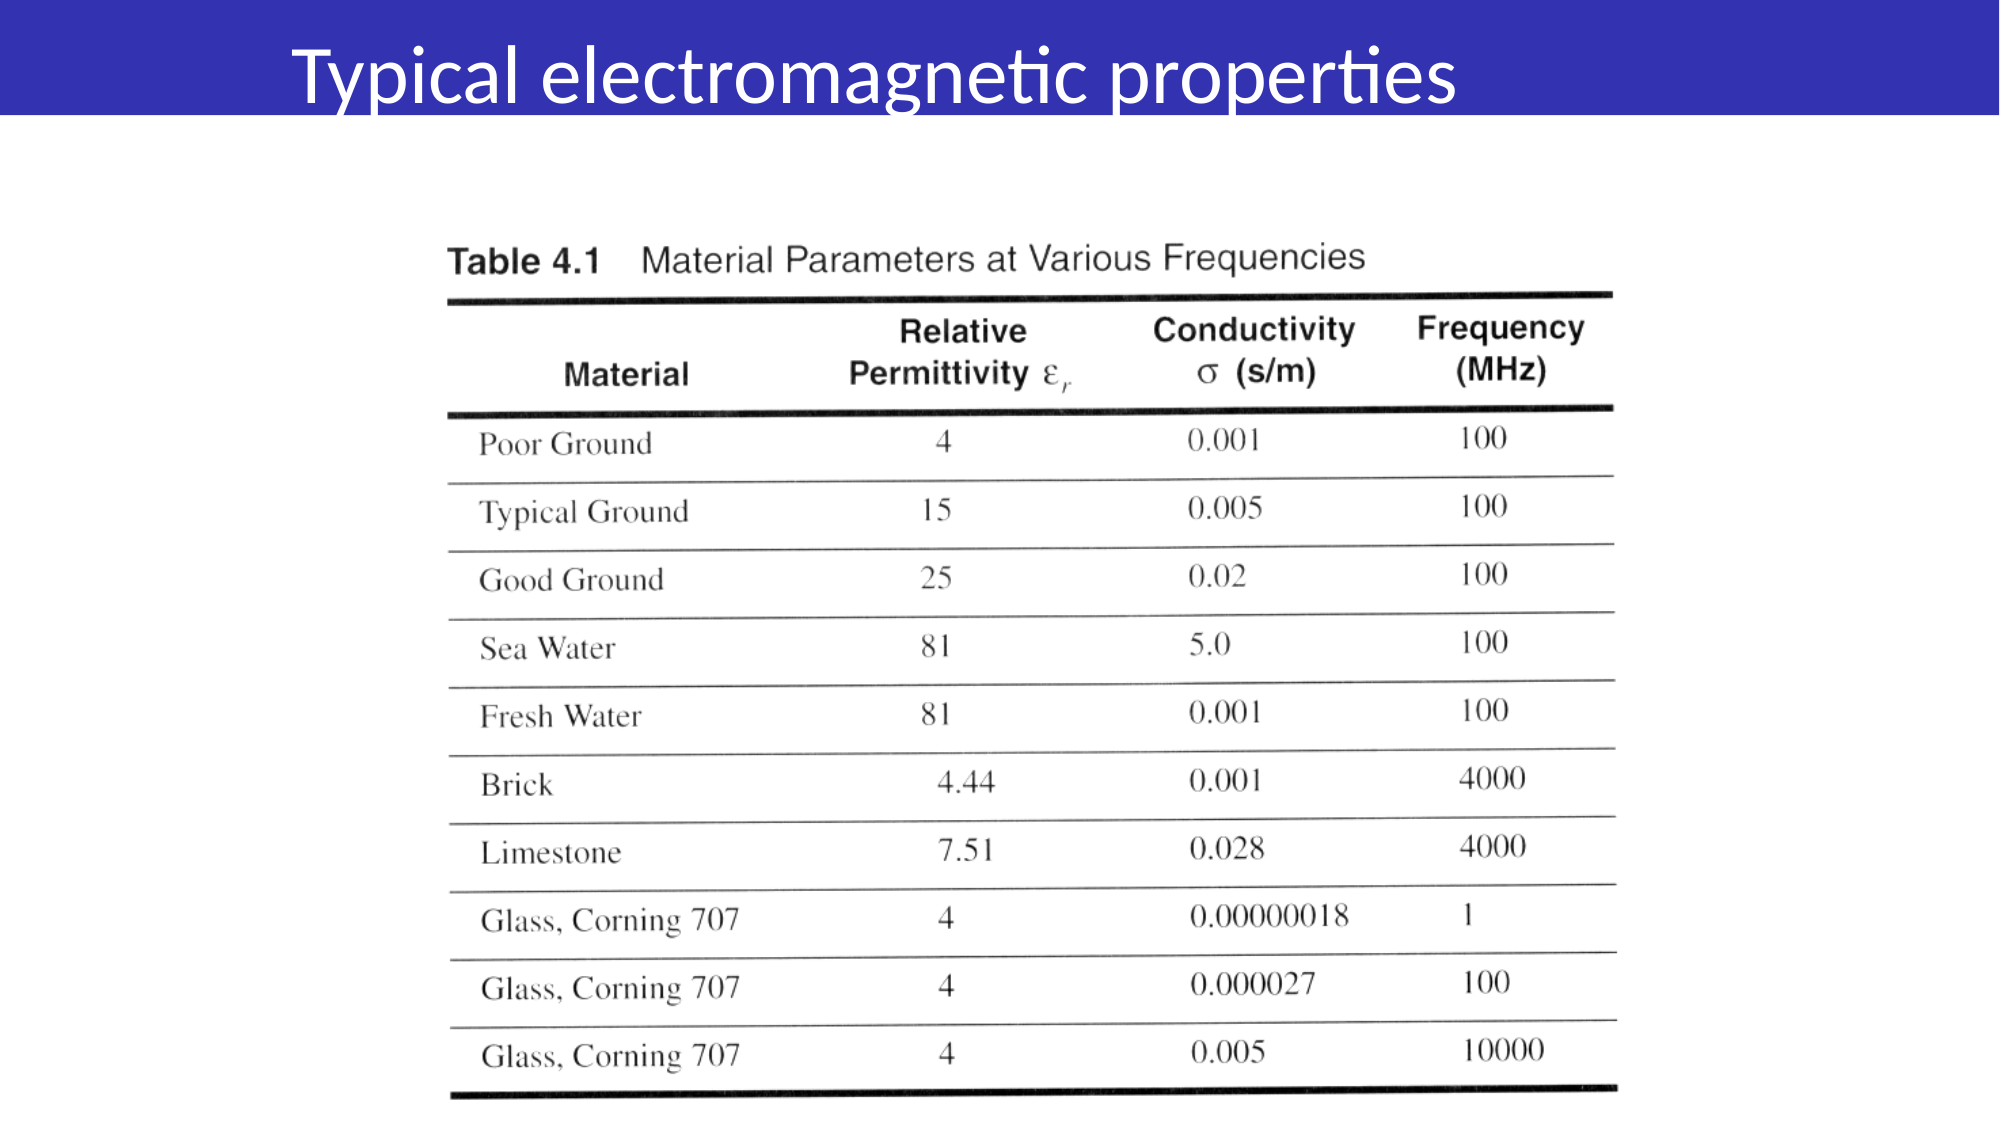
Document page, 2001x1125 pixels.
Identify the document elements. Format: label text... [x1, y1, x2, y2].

title Typical electromagnetic properties [291, 20, 1844, 122]
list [324, 222, 1701, 1125]
